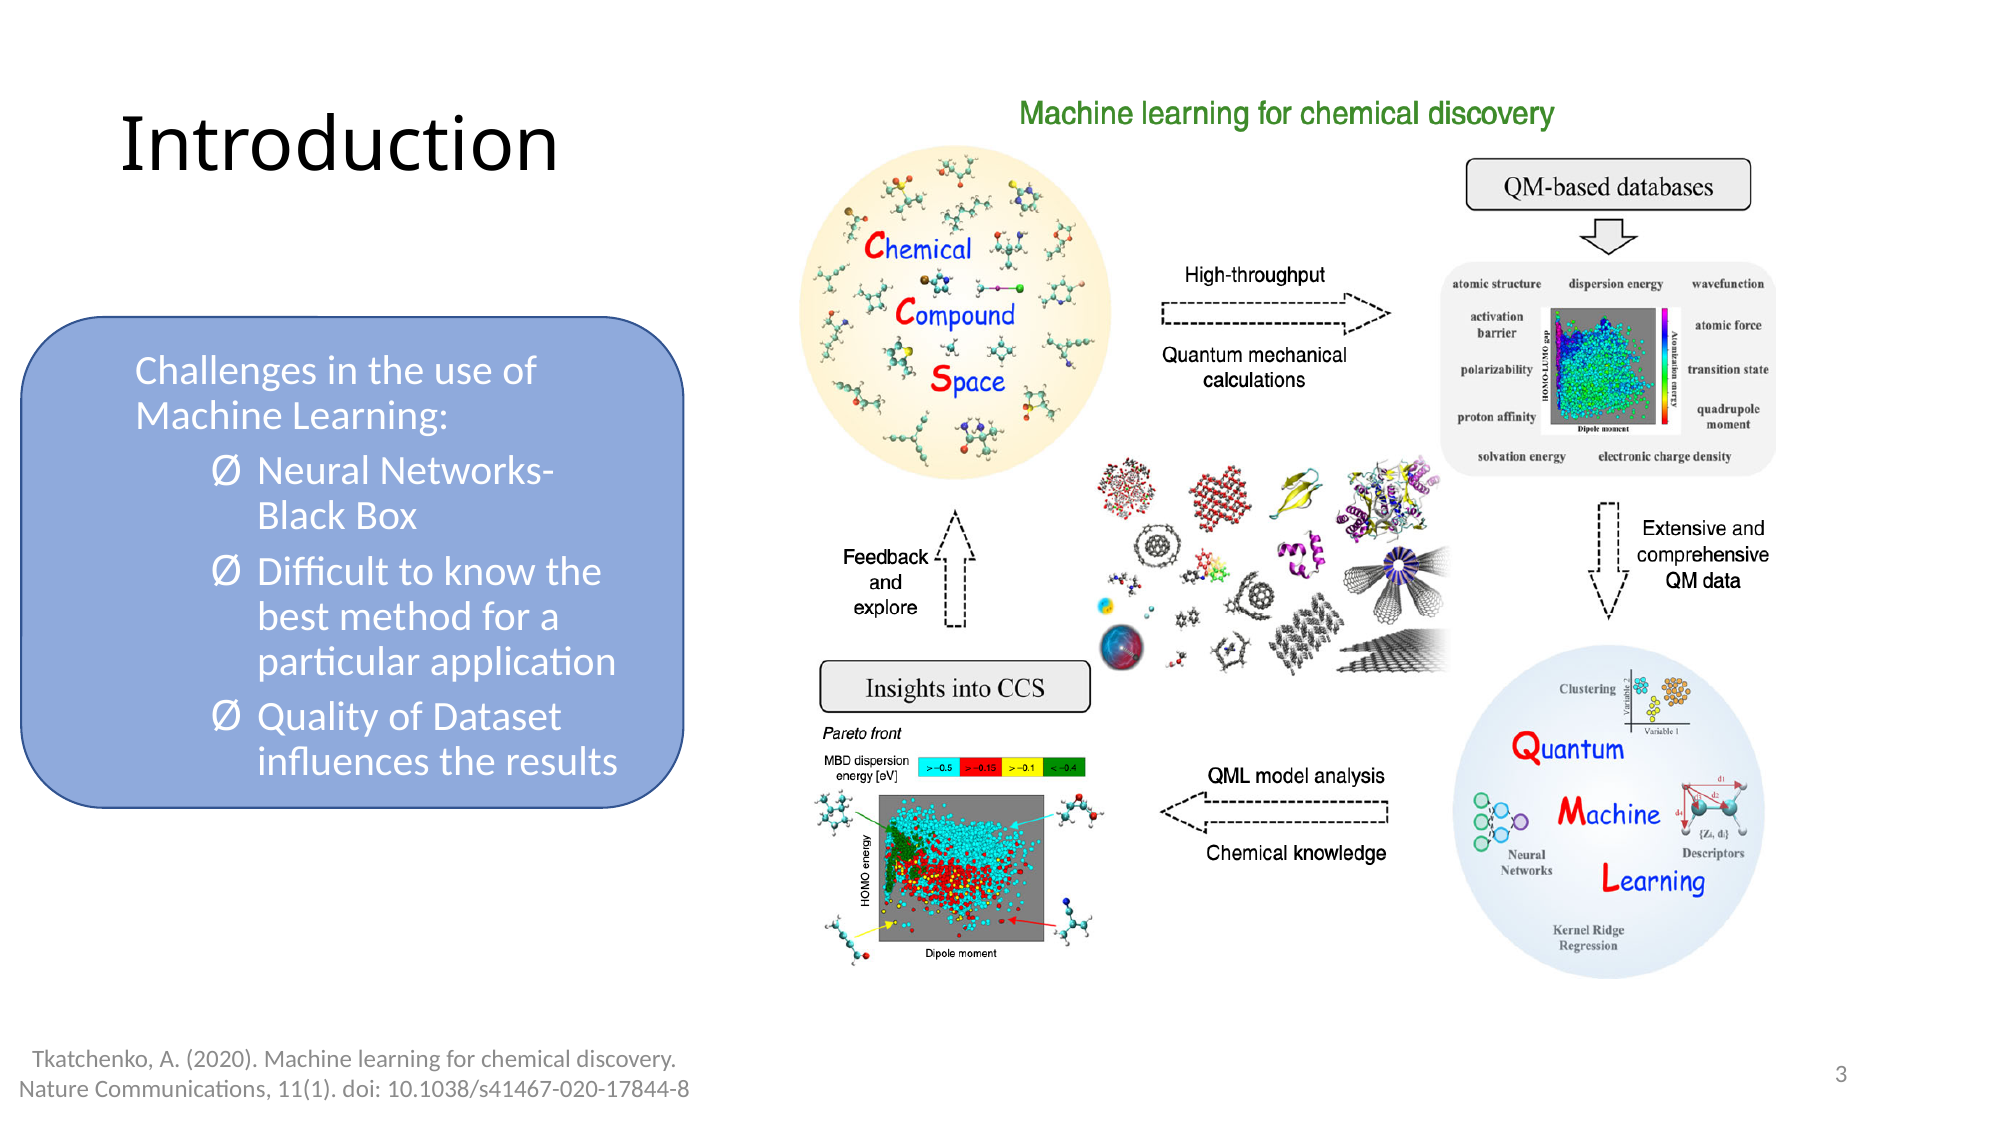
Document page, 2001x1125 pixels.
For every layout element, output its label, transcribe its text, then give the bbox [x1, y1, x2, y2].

title Introduction [105, 52, 790, 240]
picture [790, 52, 1895, 990]
footer Tkatchenko, A. (2020). Machine learning for chemical discovery. Nature Communications, 11(1). doi: 10.1038/s41467-020-17844-8 [0, 1042, 711, 1103]
slide_number 3 [1412, 1042, 1863, 1103]
text_box Challenges in the use of Machine Learning: Neural Networks- Black Box Difficult to know the best method for a particular application Quality of Dataset influences the results [20, 315, 685, 809]
